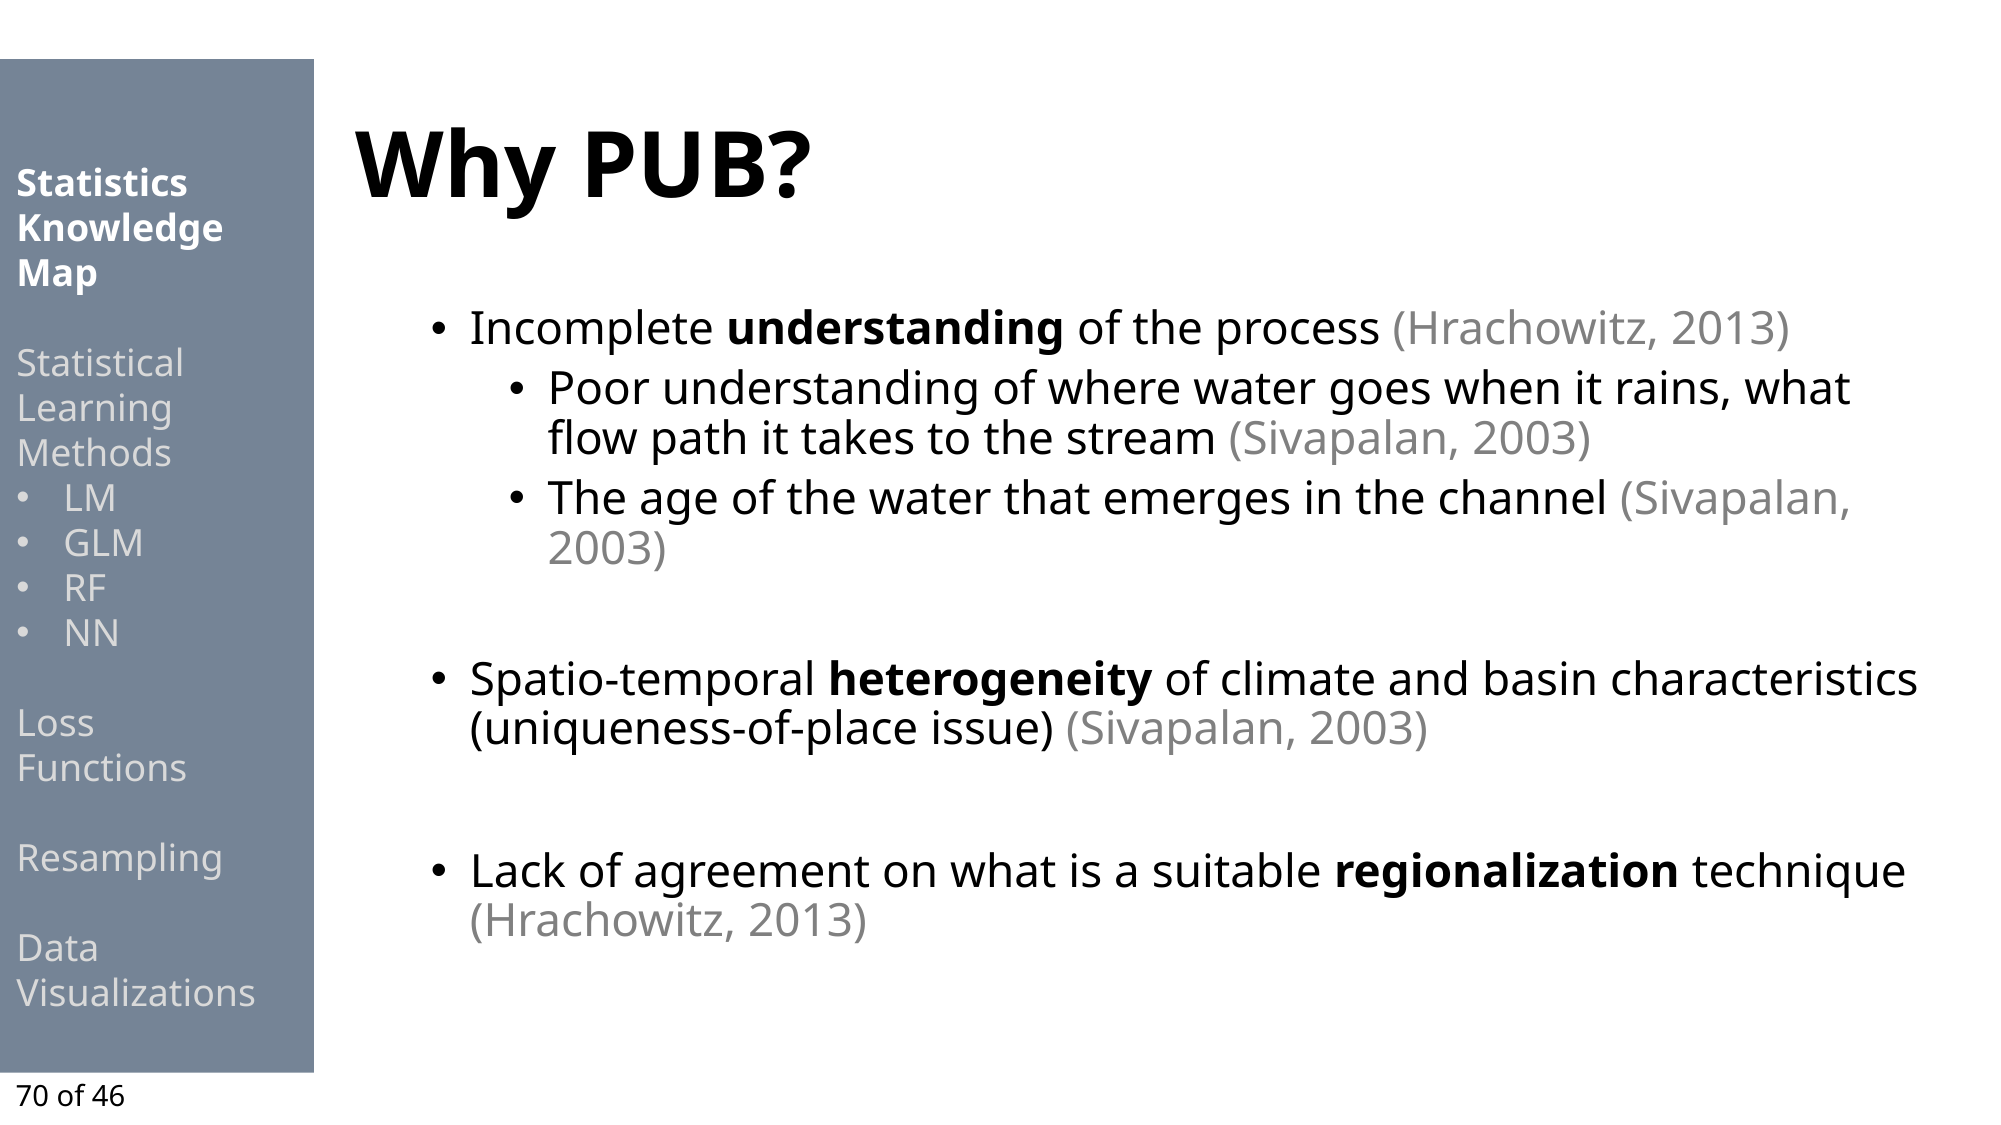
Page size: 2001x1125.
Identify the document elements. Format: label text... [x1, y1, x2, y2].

list Incomplete understanding of the process (Hrachowitz, 2013) Poor understanding of where water goes when it rains, what flow path it takes to the stream (Sivapalan, 2003) The age of the water that emerges in the channel (Sivapalan, 2003) Spatio-temporal heterogeneity of climate and basin characteristics (uniqueness-of-place issue) (Sivapalan, 2003) Lack of agreement on what is a suitable regionalization technique (Hrachowitz, 2013) [419, 299, 1934, 1073]
text_box Statistics Knowledge Map Statistical Learning Methods LM GLM RF NN Loss Functions Resampling Data Visualizations [1, 151, 289, 1067]
title Why PUB? [343, 59, 1934, 277]
